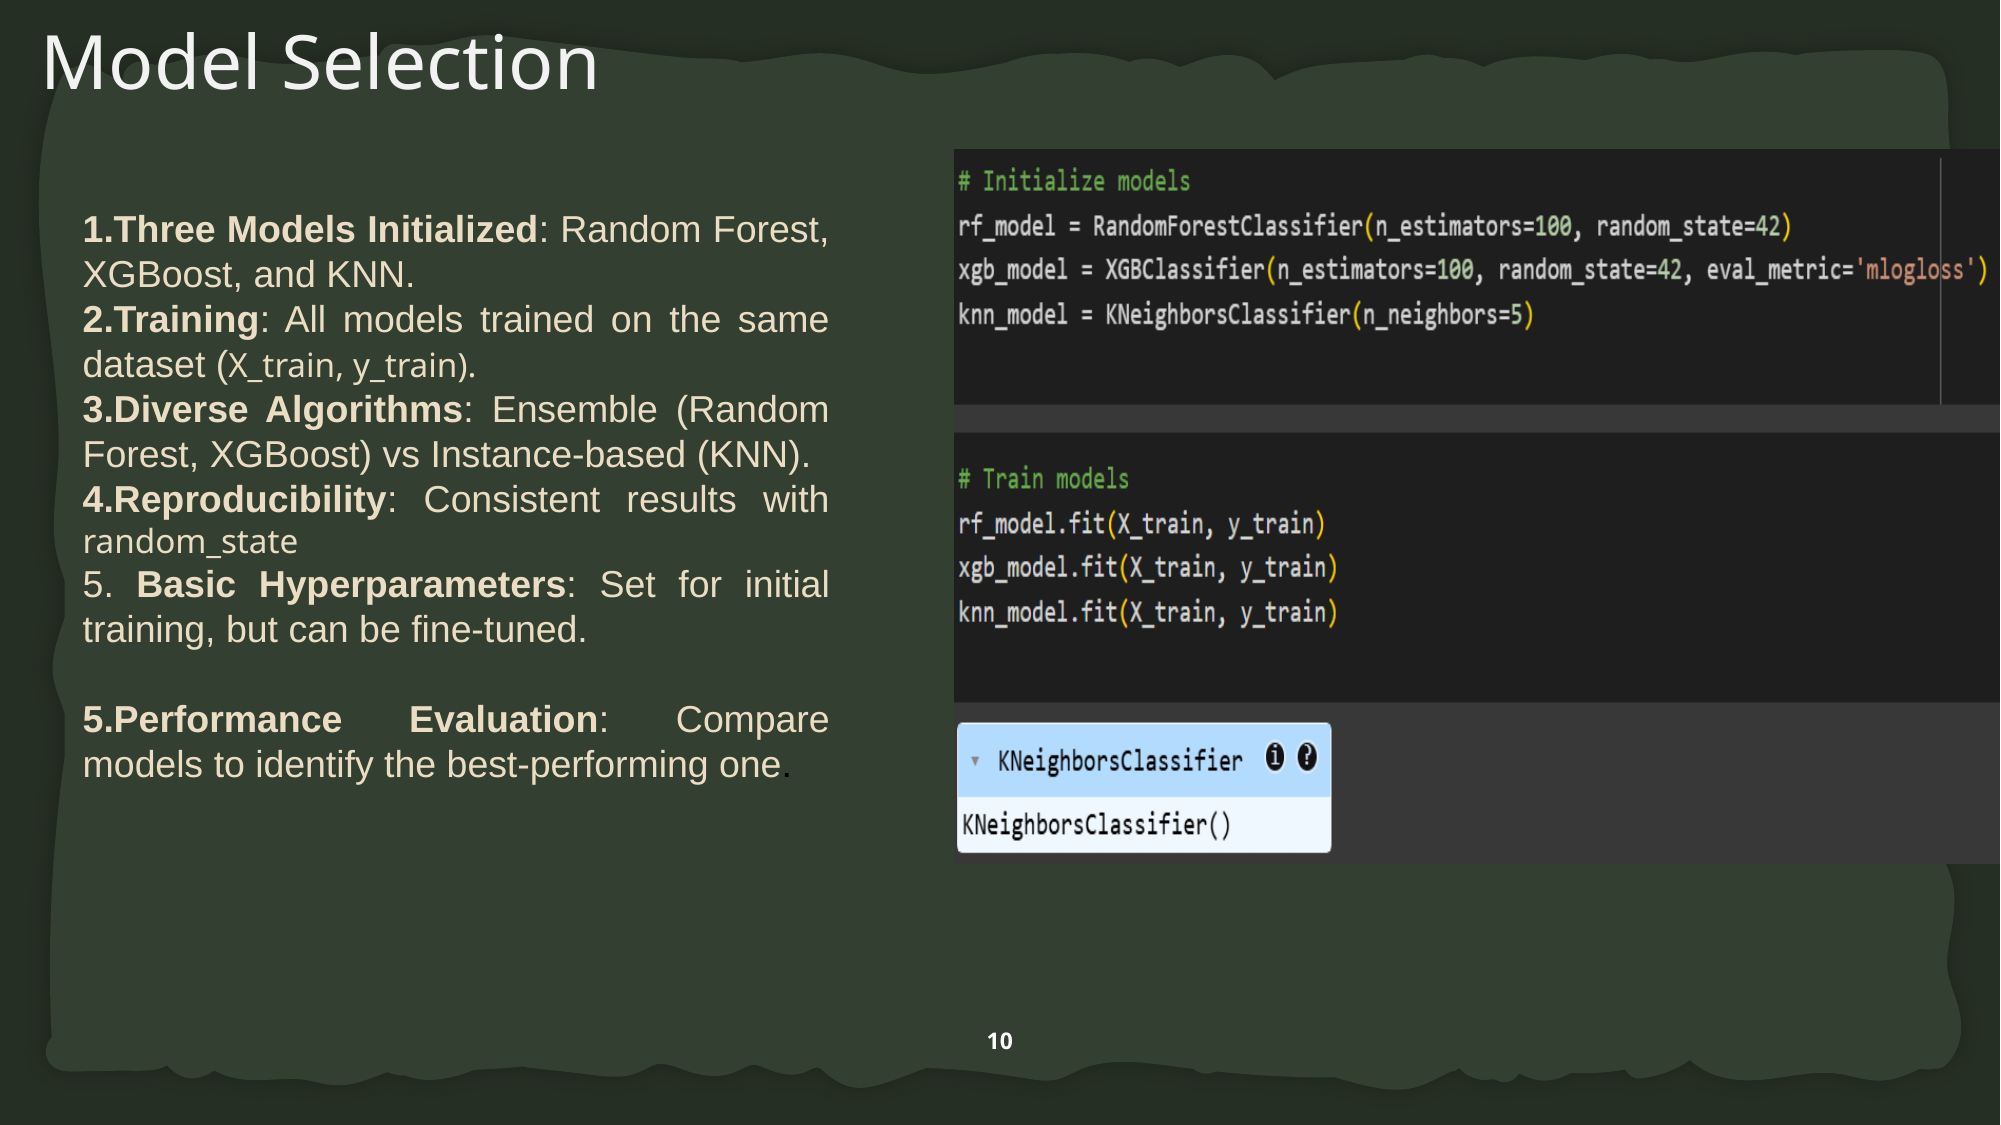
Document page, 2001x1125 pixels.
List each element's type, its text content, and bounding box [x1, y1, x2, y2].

title Model Selection [25, 17, 658, 117]
text_box Three Models Initialized: Random Forest, XGBoost, and KNN. Training: All models trained on the same dataset (X_train, y_train). Diverse Algorithms: Ensemble (Random Forest, XGBoost) vs Instance-based (KNN). Reproducibility: Consistent results with random_state Basic Hyperparameters: Set for initial training, but can be fine-tuned. Performance Evaluation: Compare models to identify the best-performing one. [67, 152, 845, 793]
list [954, 149, 2000, 864]
slide_number 10 [954, 1012, 1045, 1072]
